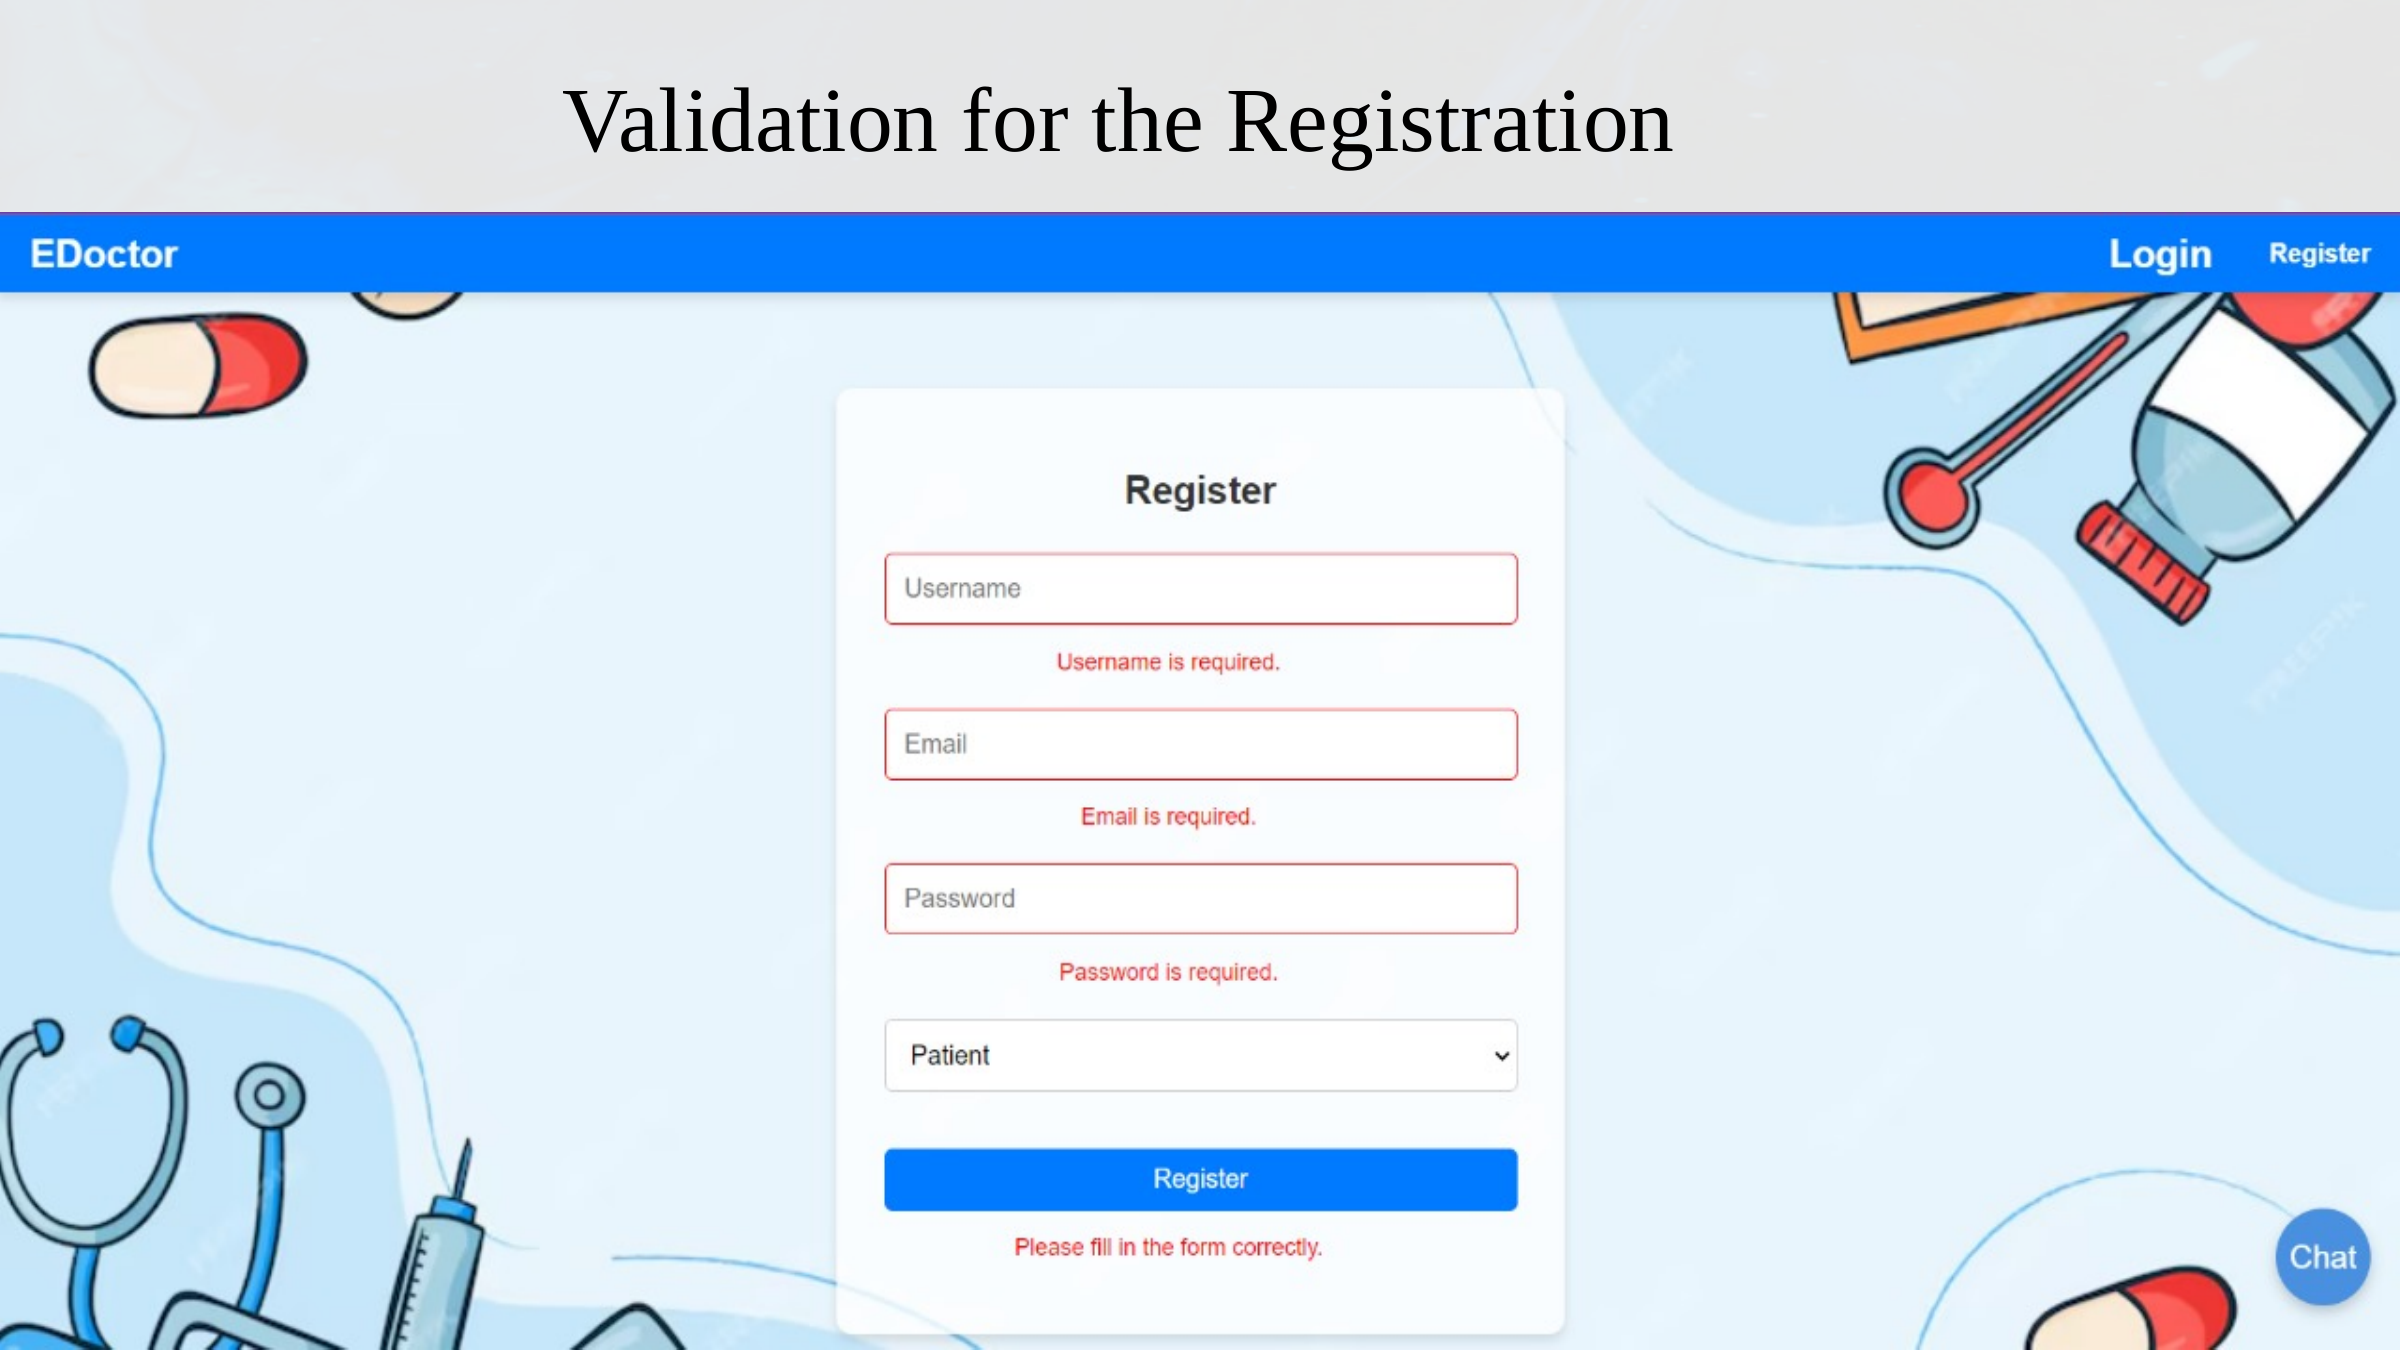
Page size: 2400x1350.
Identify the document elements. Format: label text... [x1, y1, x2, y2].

picture [0, 212, 2400, 1350]
text_box Validation for the Registration [458, 52, 1781, 178]
